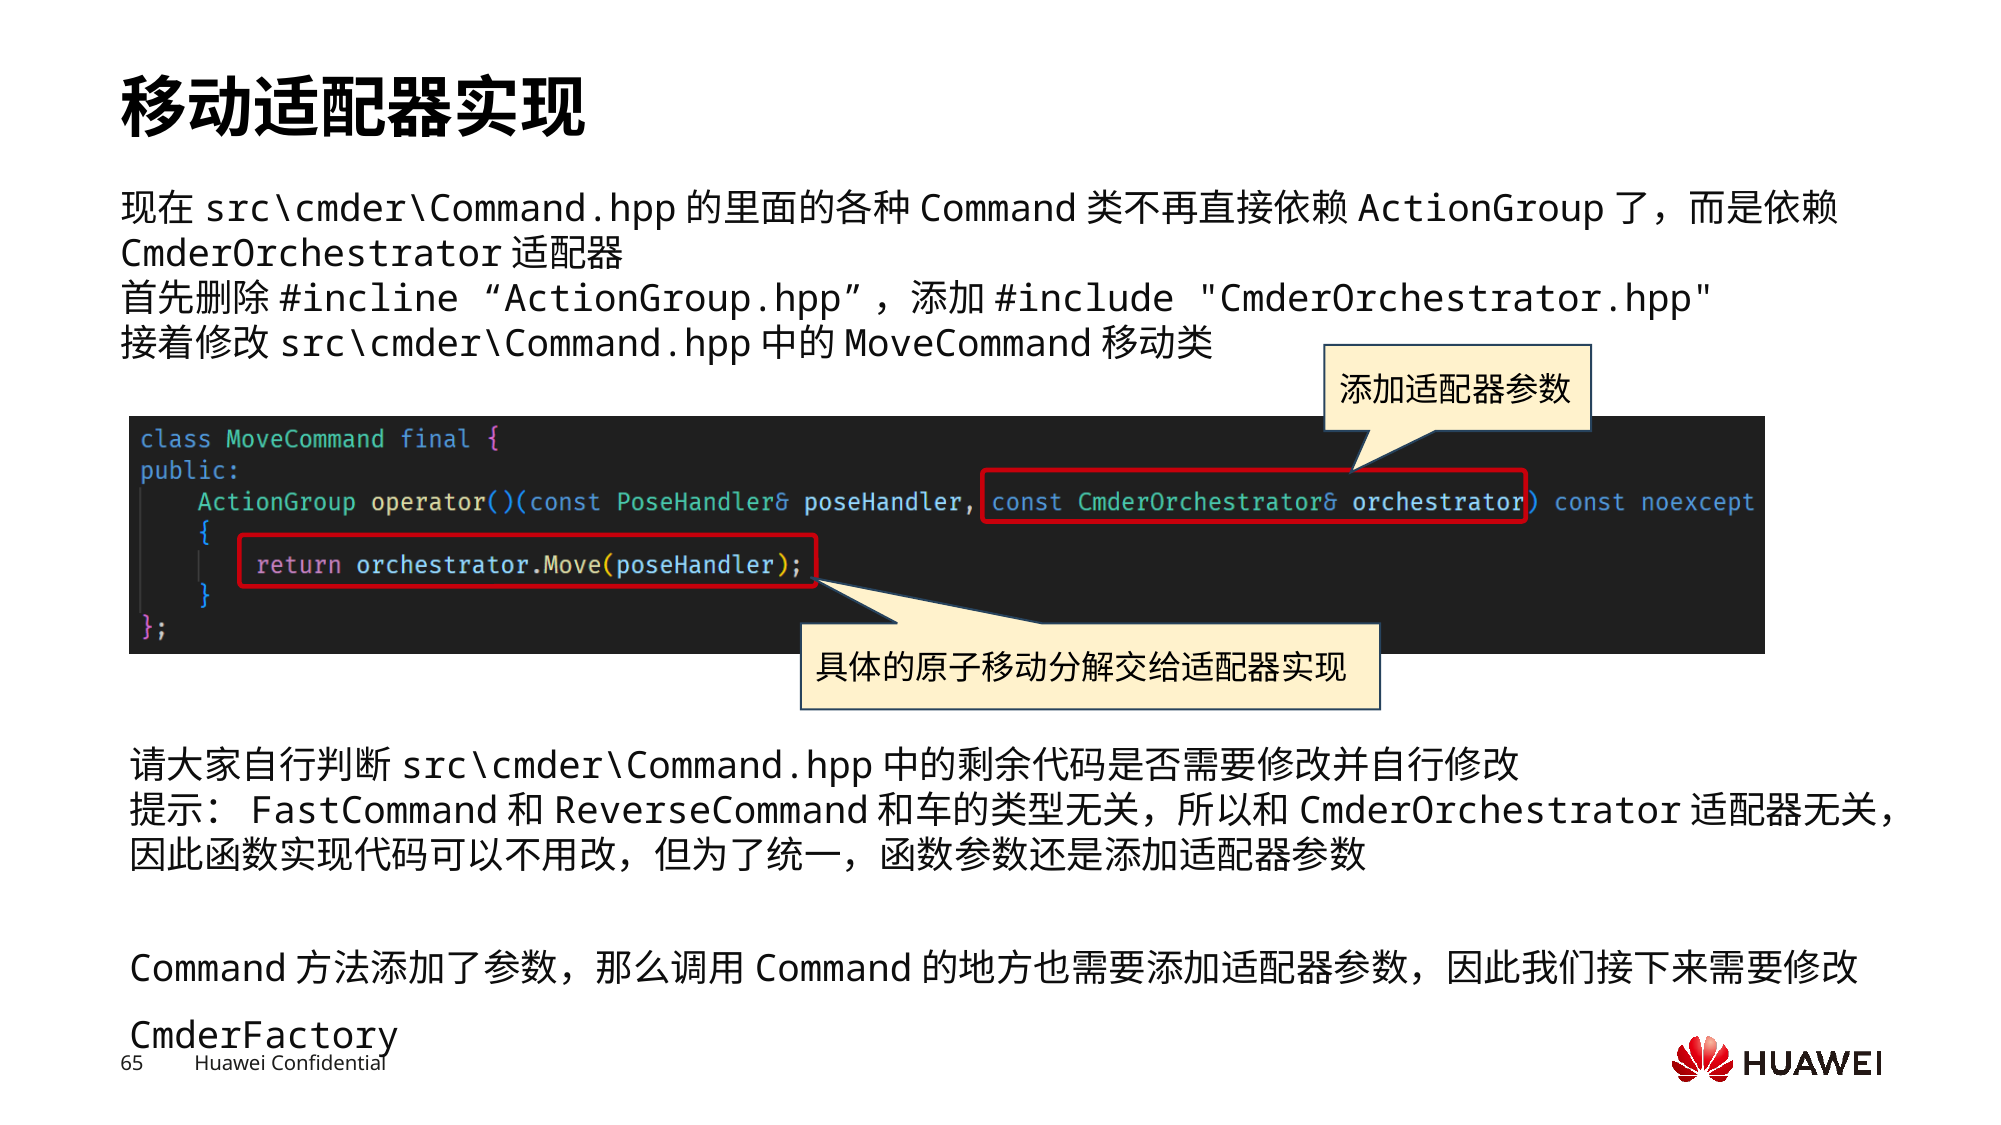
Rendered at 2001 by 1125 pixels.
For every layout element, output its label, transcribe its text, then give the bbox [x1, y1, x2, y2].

title 移动适配器实现 [120, 73, 1880, 154]
text_box 具体的原子移动分解交给适配器实现 [799, 654, 1382, 711]
picture [129, 416, 1765, 654]
text_box 添加适配器参数 [1323, 343, 1593, 416]
picture [1672, 1064, 1881, 1082]
text_box 请大家自行判断src\cmder\Command.hpp中的剩余代码是否需要修改并自行修改 提示：FastCommand和ReverseCommand和车的类型无关，所以和CmderOrchestrator适配器无关，因此函数实现代码可以不用改，但为了统一，函数参数还是添加适配器参数 Command方法添加了参数，那么调用Command的地方也需要添加适配器参数，因此我们接下来需要修改CmderFactory [114, 733, 1935, 1064]
text_box 现在src\cmder\Command.hpp的里面的各种Command类不再直接依赖ActionGroup了，而是依赖CmderOrchestrator适配器 首先删除#incline “ActionGroup.hpp”，添加#include "CmderOrchestrator.hpp" 接着修改src\cmder\Command.hpp中的MoveCommand移动类 [105, 176, 1926, 372]
